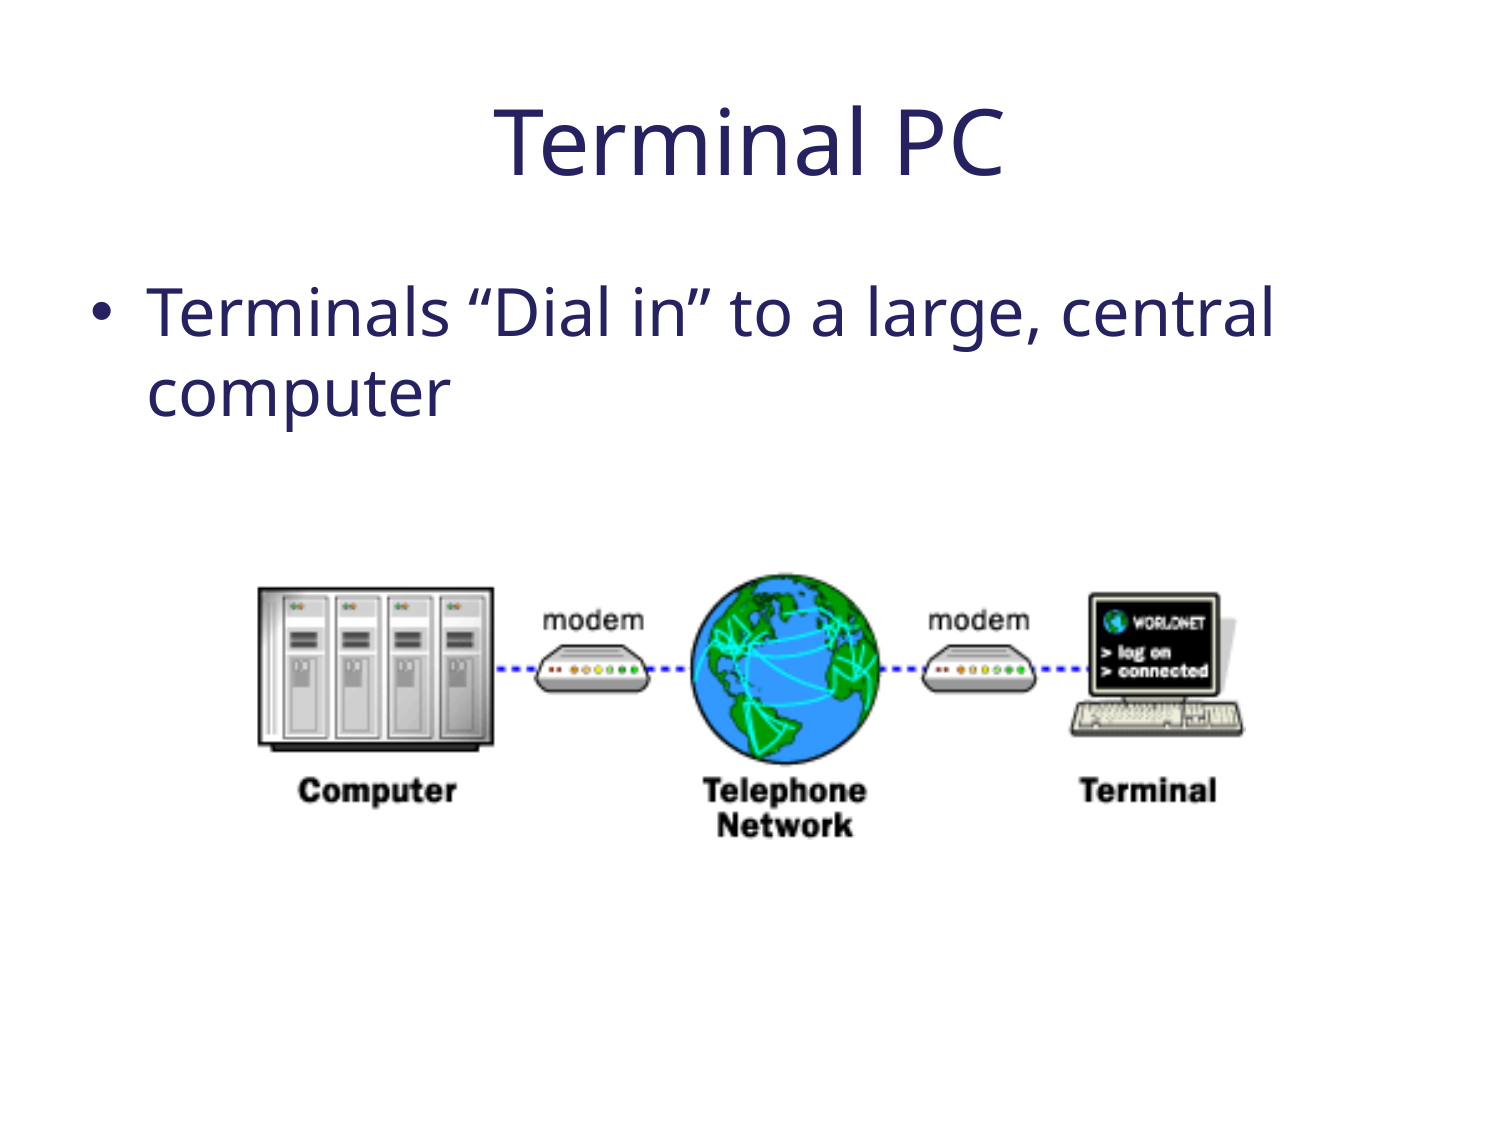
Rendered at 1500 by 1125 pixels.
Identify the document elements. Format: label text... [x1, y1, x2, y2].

title Terminal PC [75, 45, 1425, 233]
picture [255, 563, 1246, 845]
list Terminals “Dial in” to a large, central computer [75, 262, 1425, 1005]
